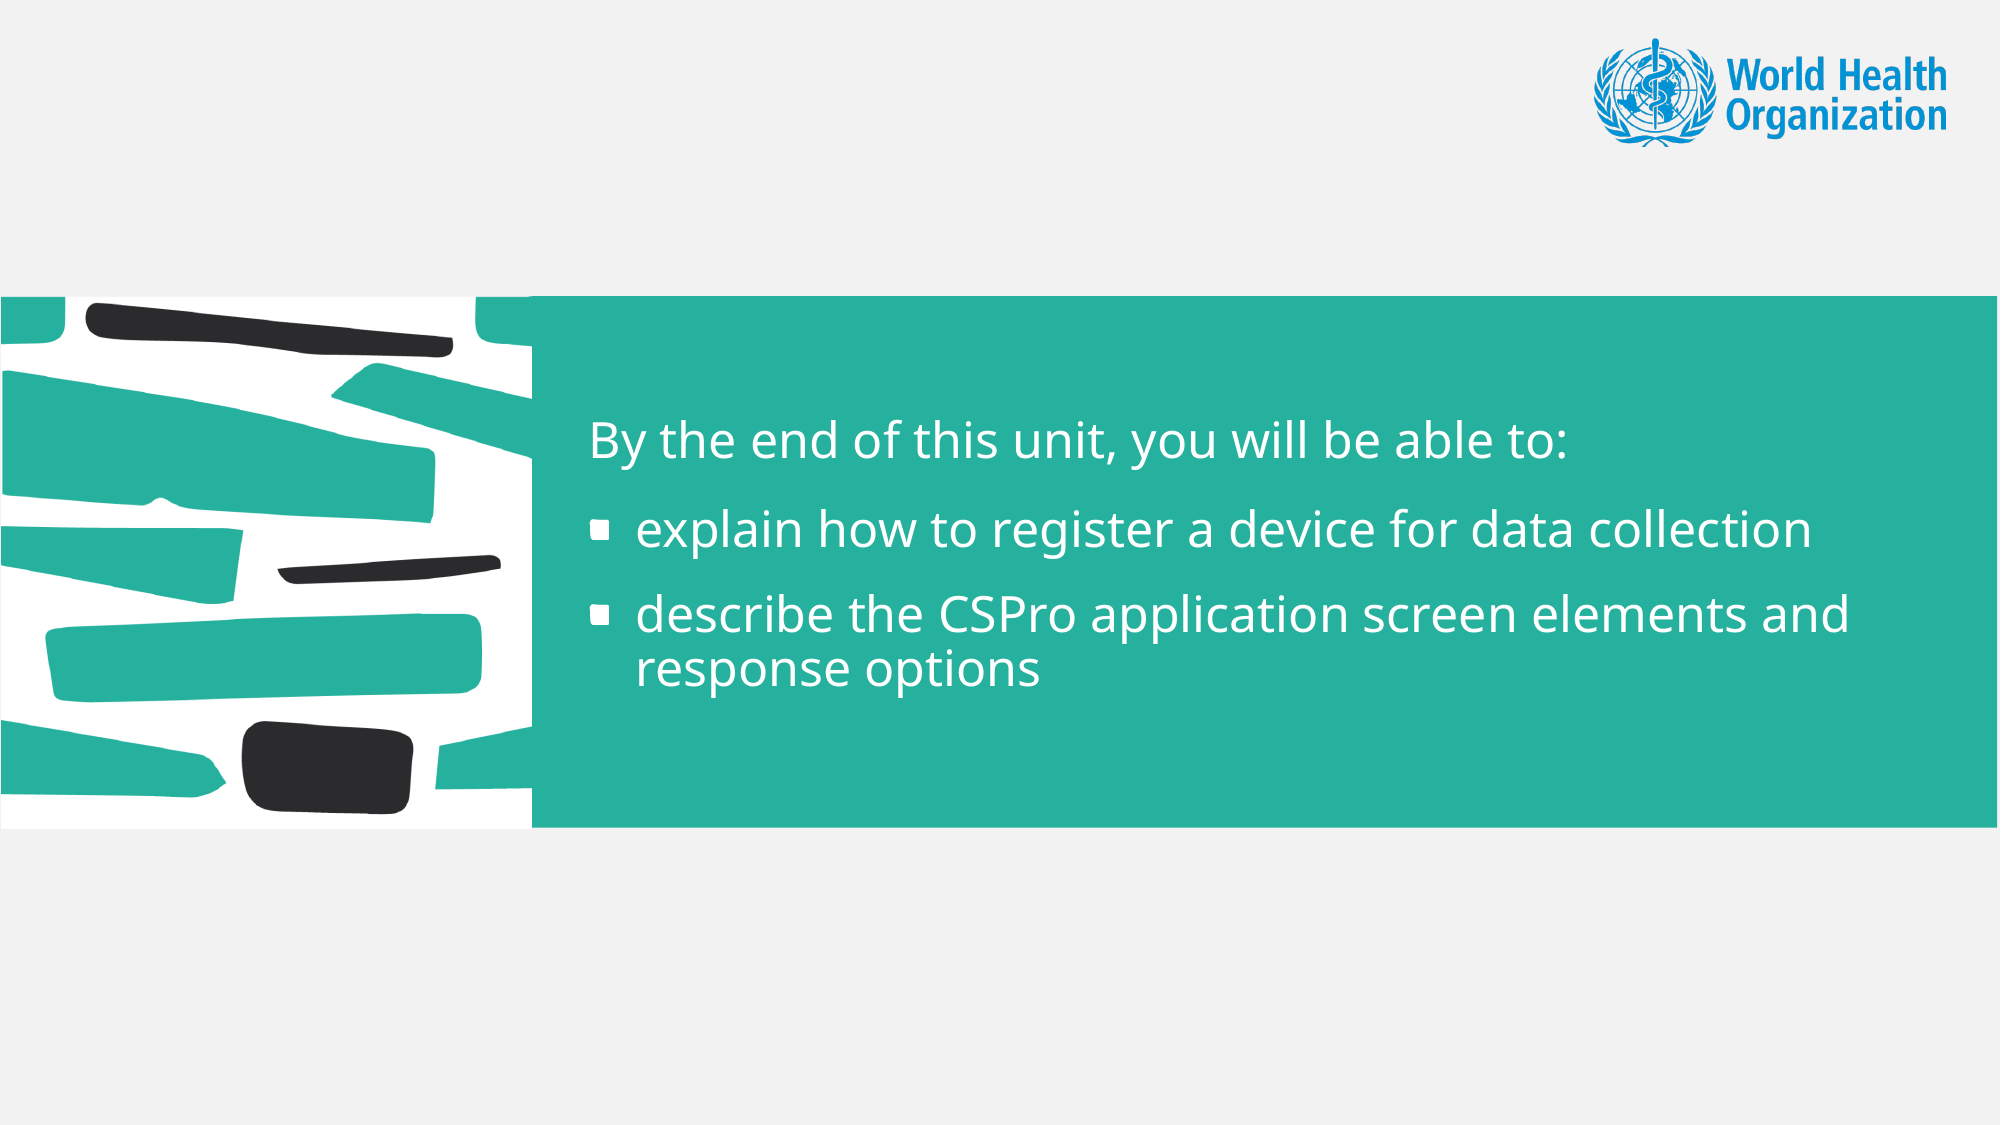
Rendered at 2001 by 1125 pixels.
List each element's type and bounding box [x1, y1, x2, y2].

picture [1632, 75, 1643, 89]
picture [1640, 67, 1654, 77]
picture [1647, 140, 1664, 147]
picture [1594, 38, 1946, 147]
picture [1624, 64, 1638, 99]
picture [589, 604, 609, 625]
picture [1669, 73, 1679, 106]
text_box [0, 296, 1998, 829]
picture [1632, 92, 1641, 105]
picture [1602, 97, 1608, 108]
picture [1618, 105, 1629, 117]
picture [589, 519, 609, 541]
picture [1594, 103, 1646, 147]
picture [1628, 50, 1652, 64]
picture [1675, 71, 1687, 110]
picture [1658, 50, 1682, 71]
